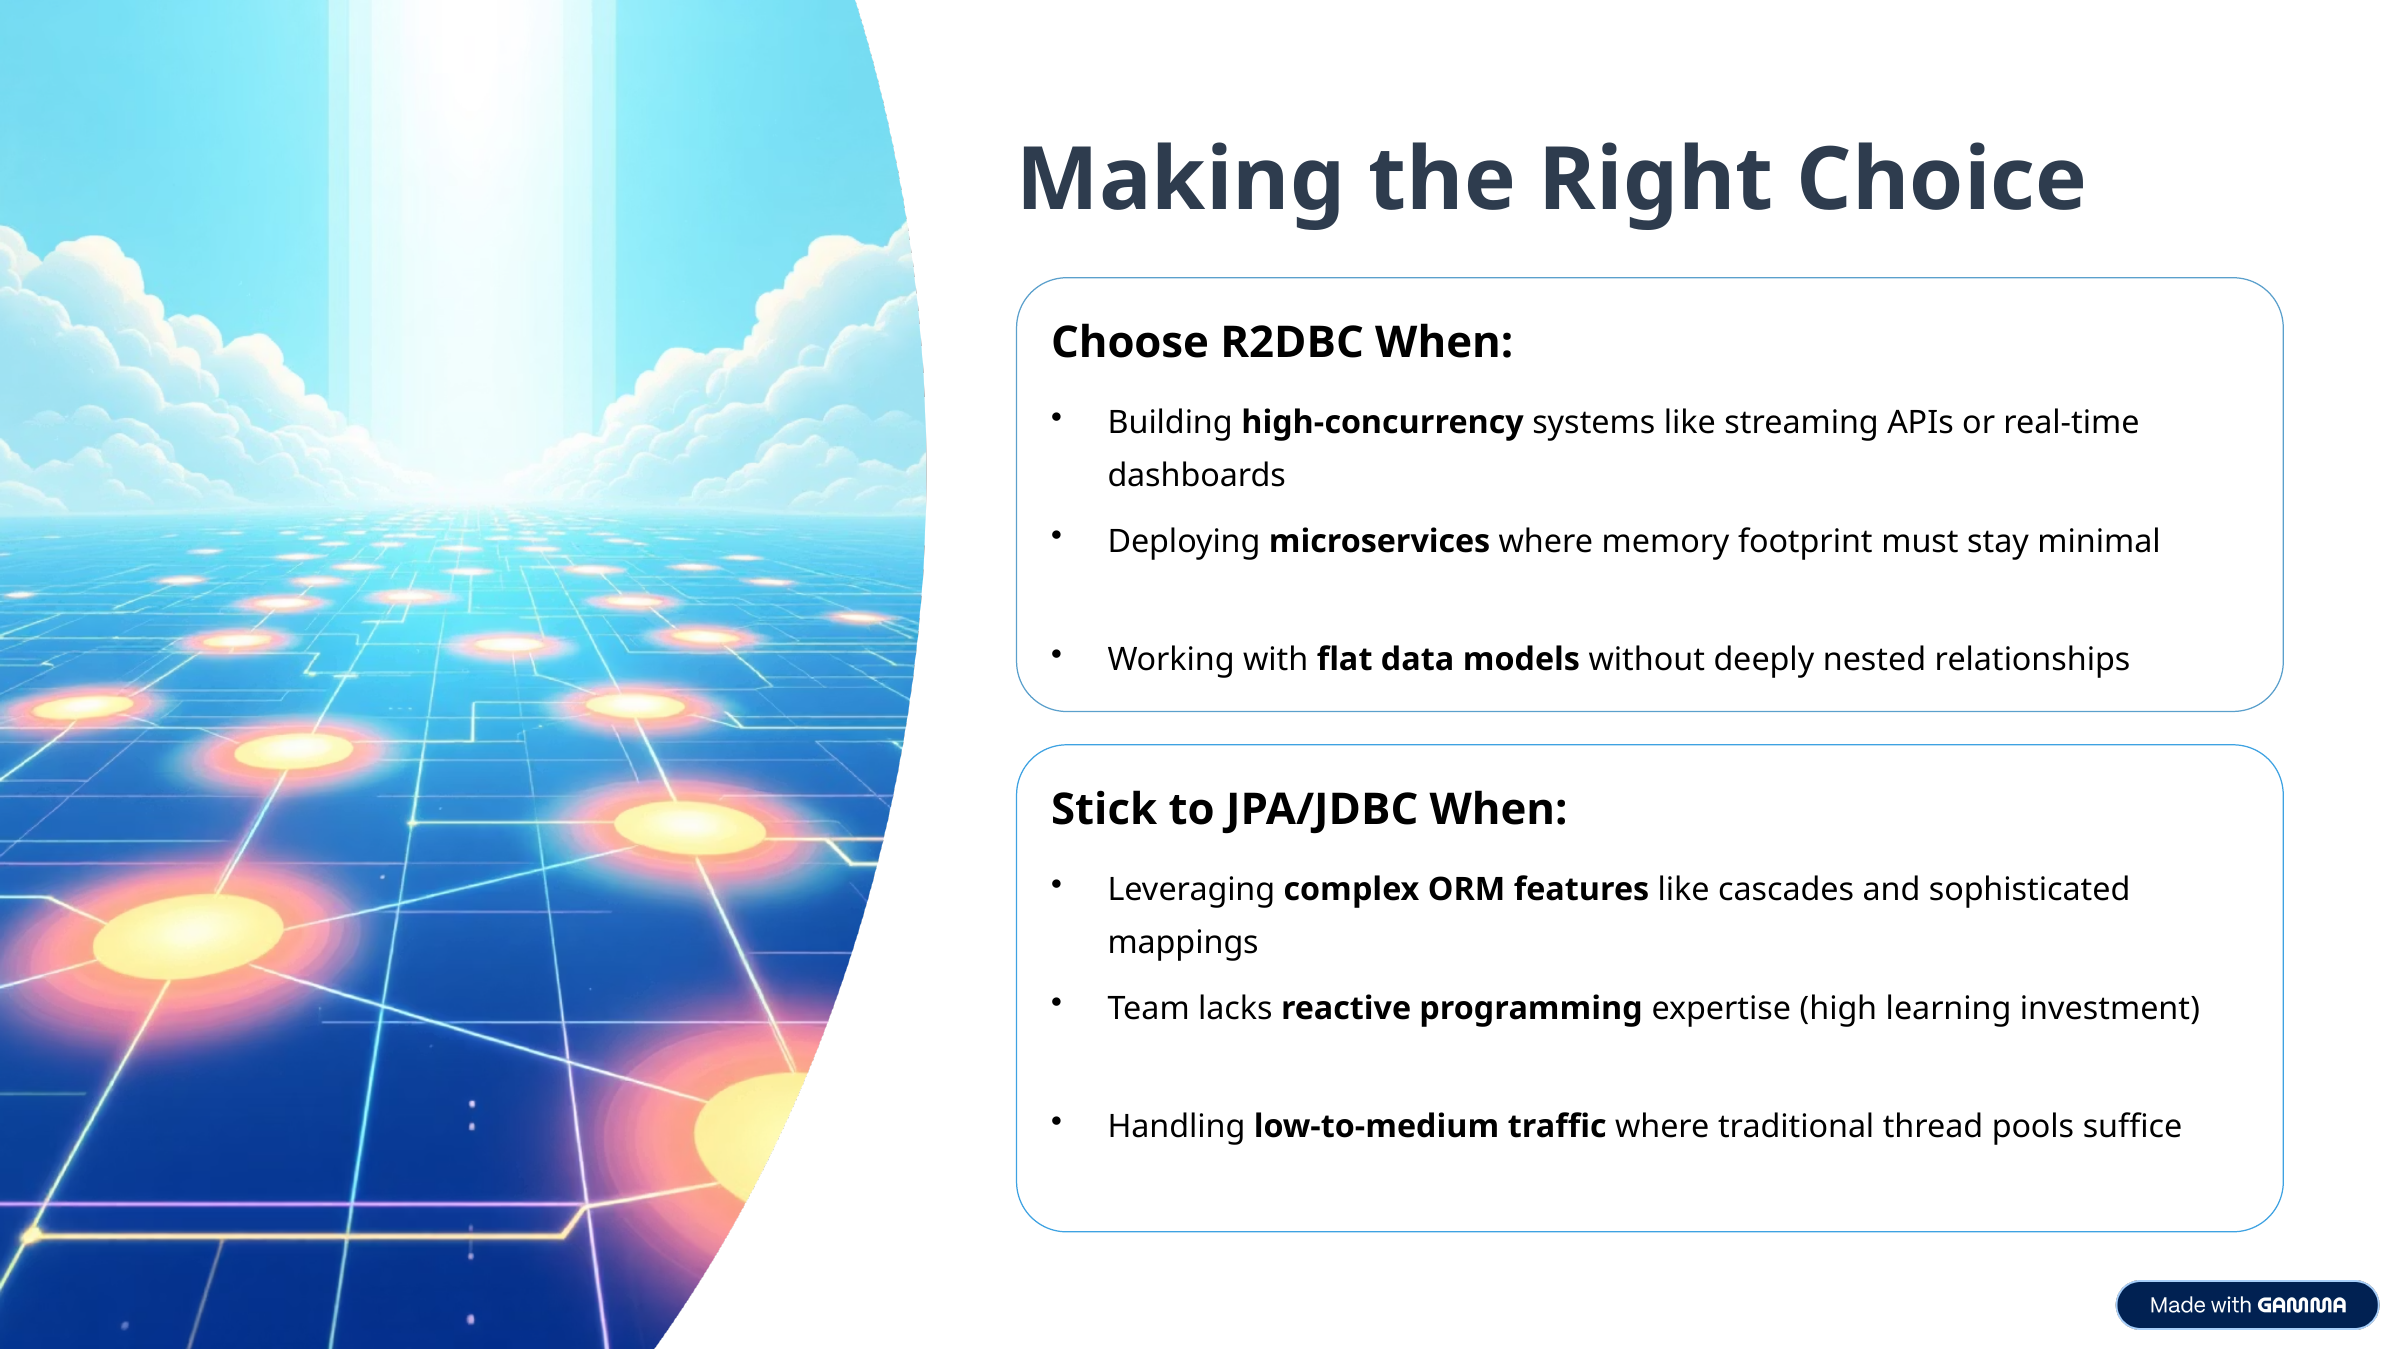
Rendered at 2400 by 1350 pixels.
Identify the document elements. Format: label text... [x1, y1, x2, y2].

text_box [1016, 277, 2284, 712]
picture [2106, 1271, 2389, 1339]
text_box Stick to JPA/JDBC When: [1051, 779, 1552, 835]
text_box Leveraging complex ORM features like cascades and sophisticated mappings [1051, 854, 2249, 961]
picture [0, 0, 945, 1349]
text_box Working with flat data models without deeply nested relationships [1051, 623, 2249, 677]
text_box Handling low-to-medium traffic where traditional thread pools suffice [1051, 1090, 2249, 1198]
text_box Building high-concurrency systems like streaming APIs or real-time dashboards [1051, 387, 2249, 494]
text_box Choose R2DBC When: [1051, 312, 1490, 367]
text_box Team lacks reactive programming expertise (high learning investment) [1051, 972, 2249, 1079]
text_box Making the Right Choice [1016, 118, 1946, 228]
text_box [1016, 744, 2284, 1232]
text_box Deploying microservices where memory footprint must stay minimal [1051, 505, 2249, 612]
